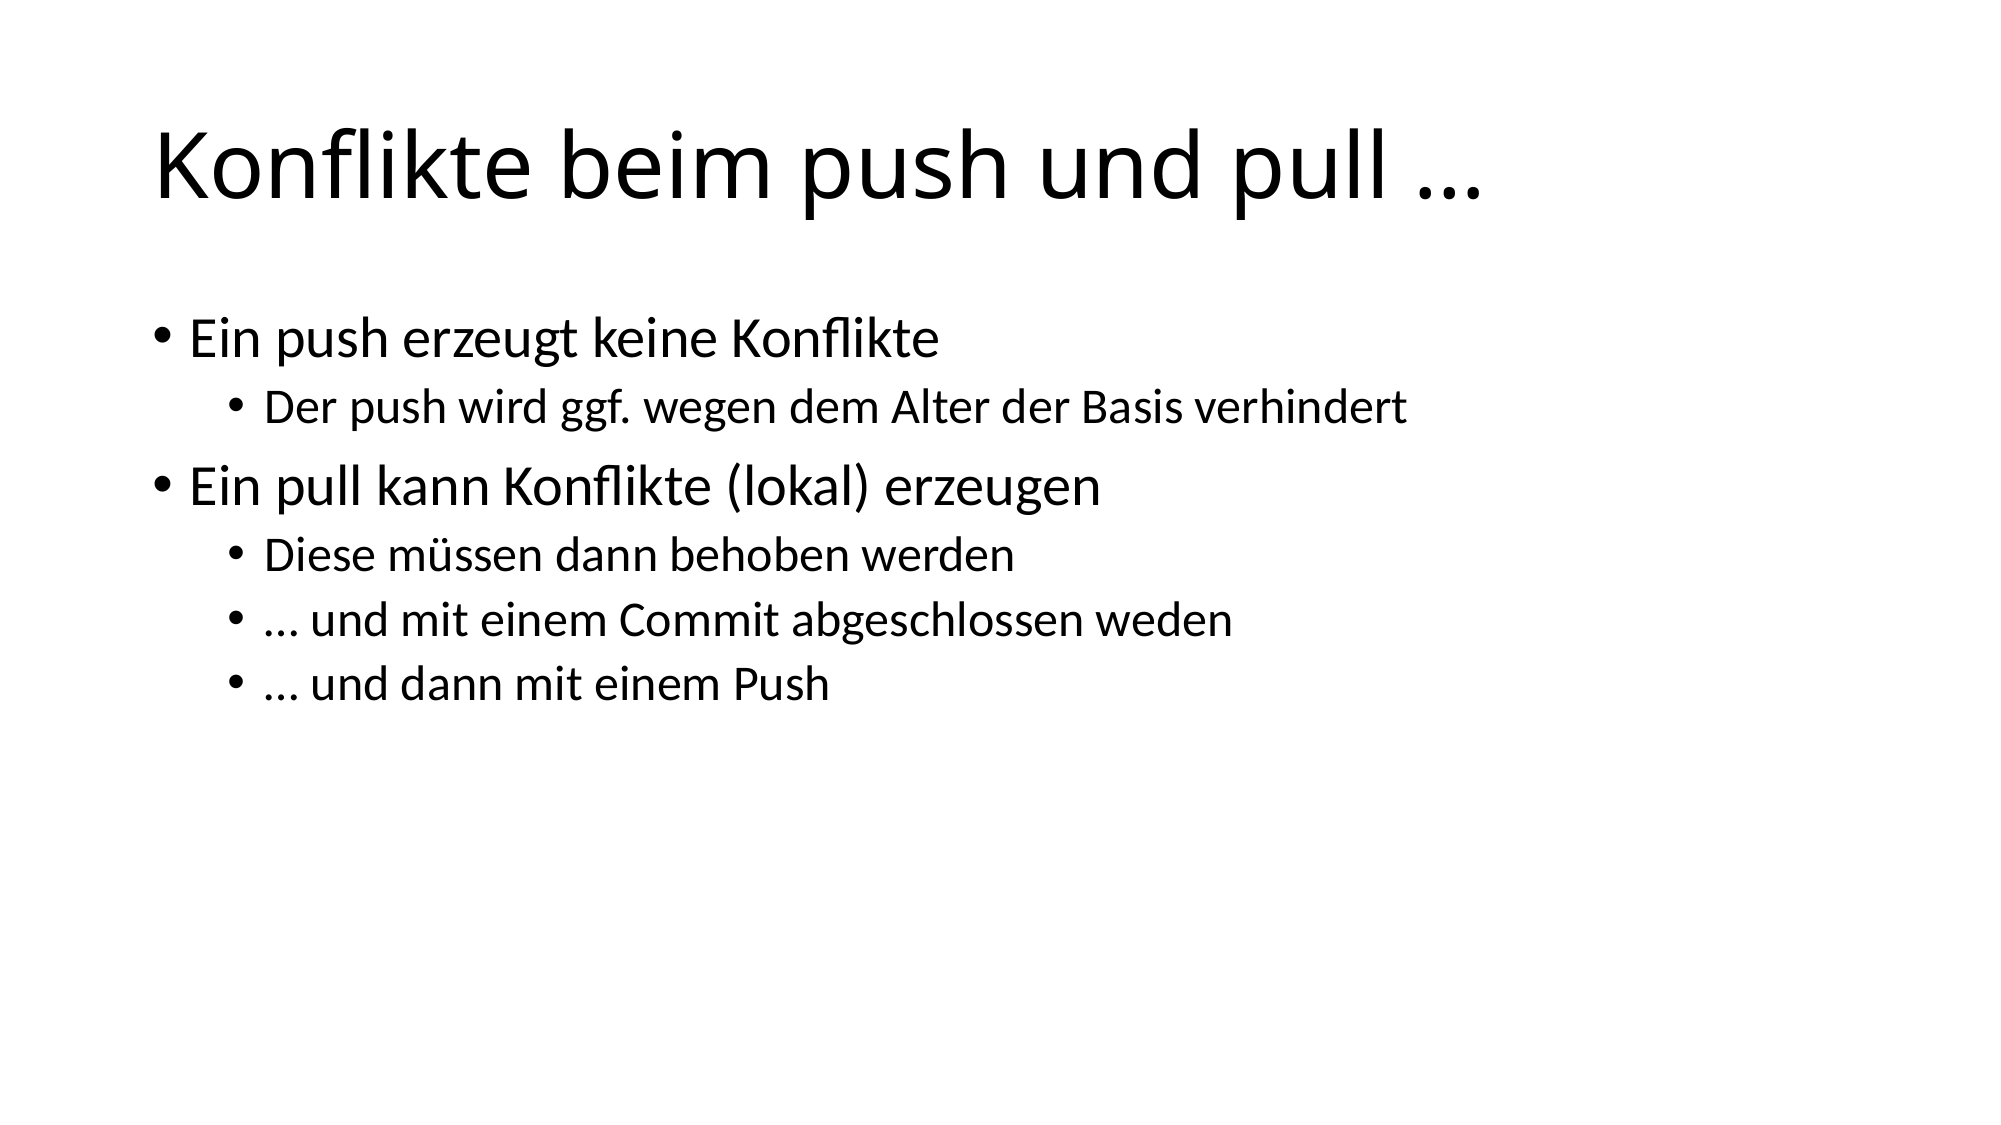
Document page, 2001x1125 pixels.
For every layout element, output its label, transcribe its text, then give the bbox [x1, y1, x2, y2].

title Konflikte beim push und pull … [137, 59, 1863, 278]
list Ein push erzeugt keine Konflikte Der push wird ggf. wegen dem Alter der Basis verhindert Ein pull kann Konflikte (lokal) erzeugen Diese müssen dann behoben werden … und mit einem Commit abgeschlossen weden … und dann mit einem Push [137, 299, 1863, 1014]
